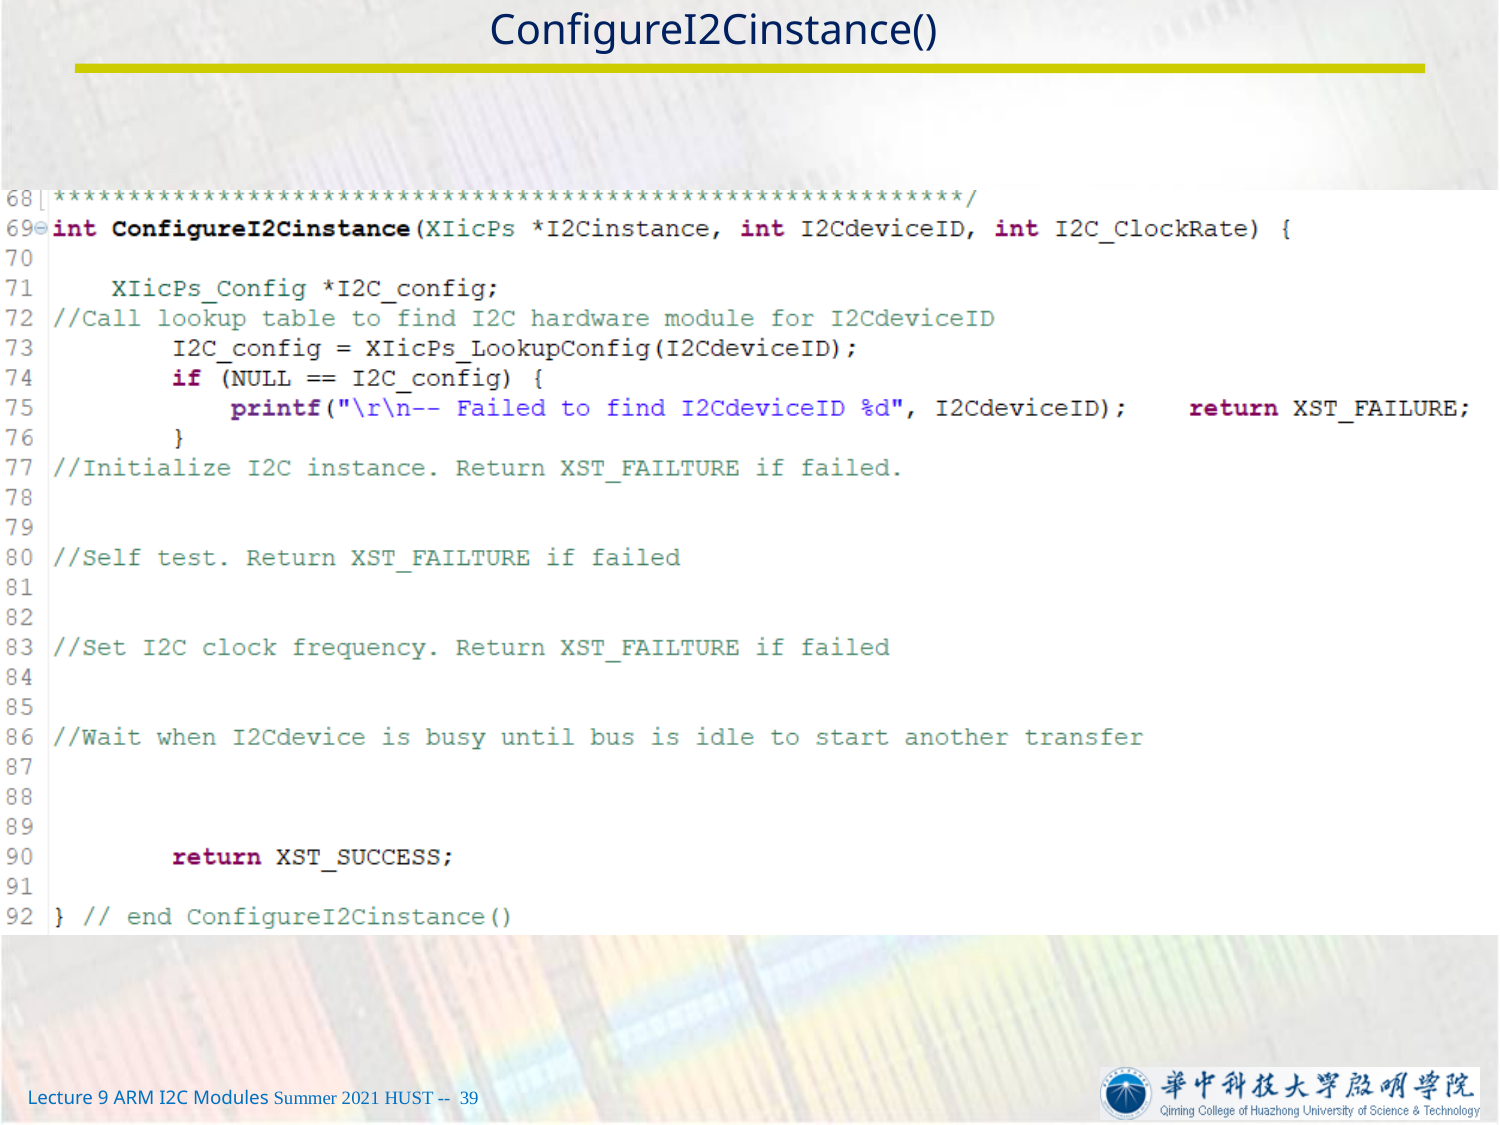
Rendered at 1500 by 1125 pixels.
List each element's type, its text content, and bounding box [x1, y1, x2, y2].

picture [0, 0, 1500, 1125]
title ConfigureI2Cinstance() [0, 3, 1438, 47]
